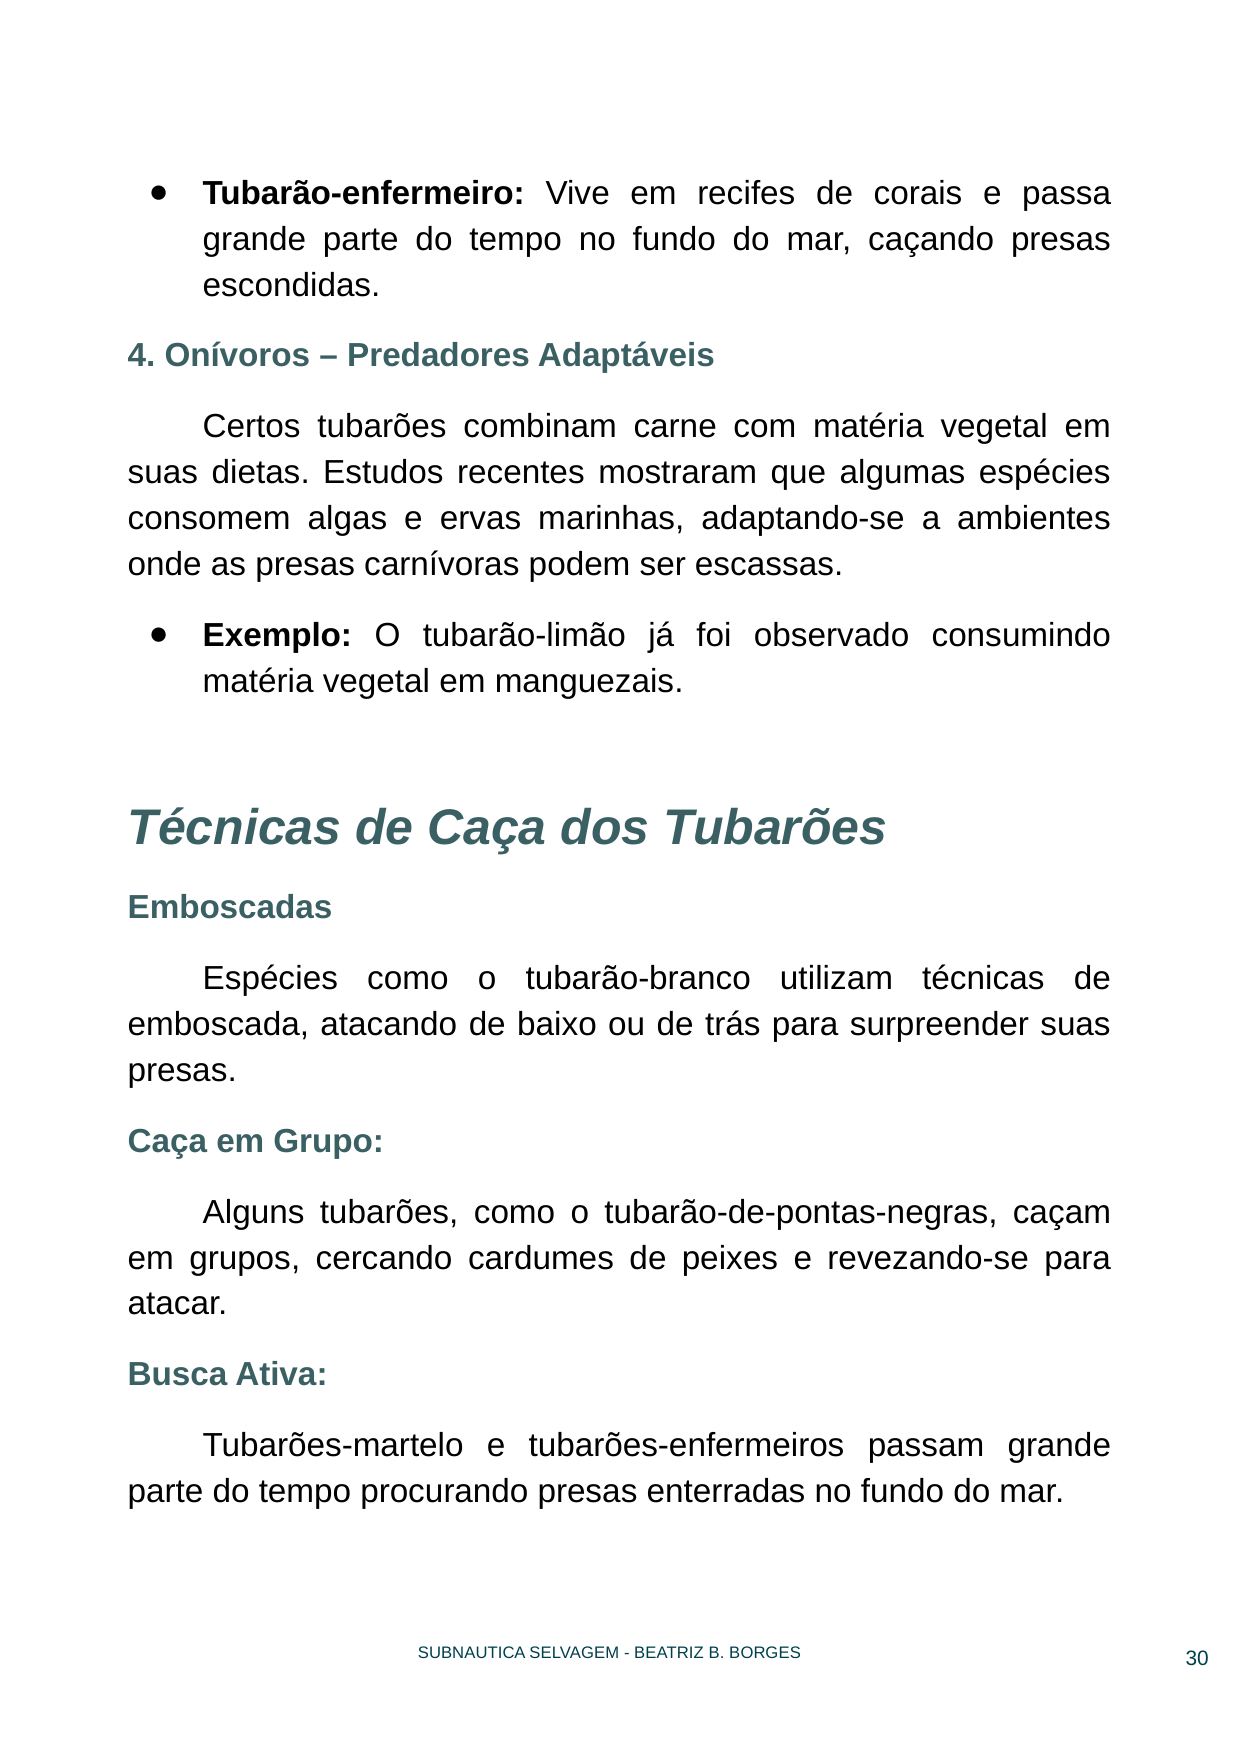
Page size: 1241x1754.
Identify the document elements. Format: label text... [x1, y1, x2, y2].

slide_number ‹#› [1149, 1590, 1224, 1725]
list Tubarão-enfermeiro: Vive em recifes de corais e passa grande parte do tempo no fundo do mar, caçando presas escondidas. 4. Onívoros – Predadores Adaptáveis Certos tubarões combinam carne com matéria vegetal em suas dietas. Estudos recentes mostraram que algumas espécies consomem algas e ervas marinhas, adaptando-se a ambientes onde as presas carnívoras podem ser escassas. Exemplo: O tubarão-limão já foi observado consumindo matéria vegetal em manguezais. Técnicas de Caça dos Tubarões Emboscadas Espécies como o tubarão-branco utilizam técnicas de emboscada, atacando de baixo ou de trás para surpreender suas presas. Caça em Grupo: Alguns tubarões, como o tubarão-de-pontas-negras, caçam em grupos, cercando cardumes de peixes e revezando-se para atacar. Busca Ativa: Tubarões-martelo e tubarões-enfermeiros passam grande parte do tempo procurando presas enterradas no fundo do mar. [112, 150, 1128, 1604]
text_box SUBNAUTICA SELVAGEM - BEATRIZ B. BORGES [402, 1631, 838, 1672]
